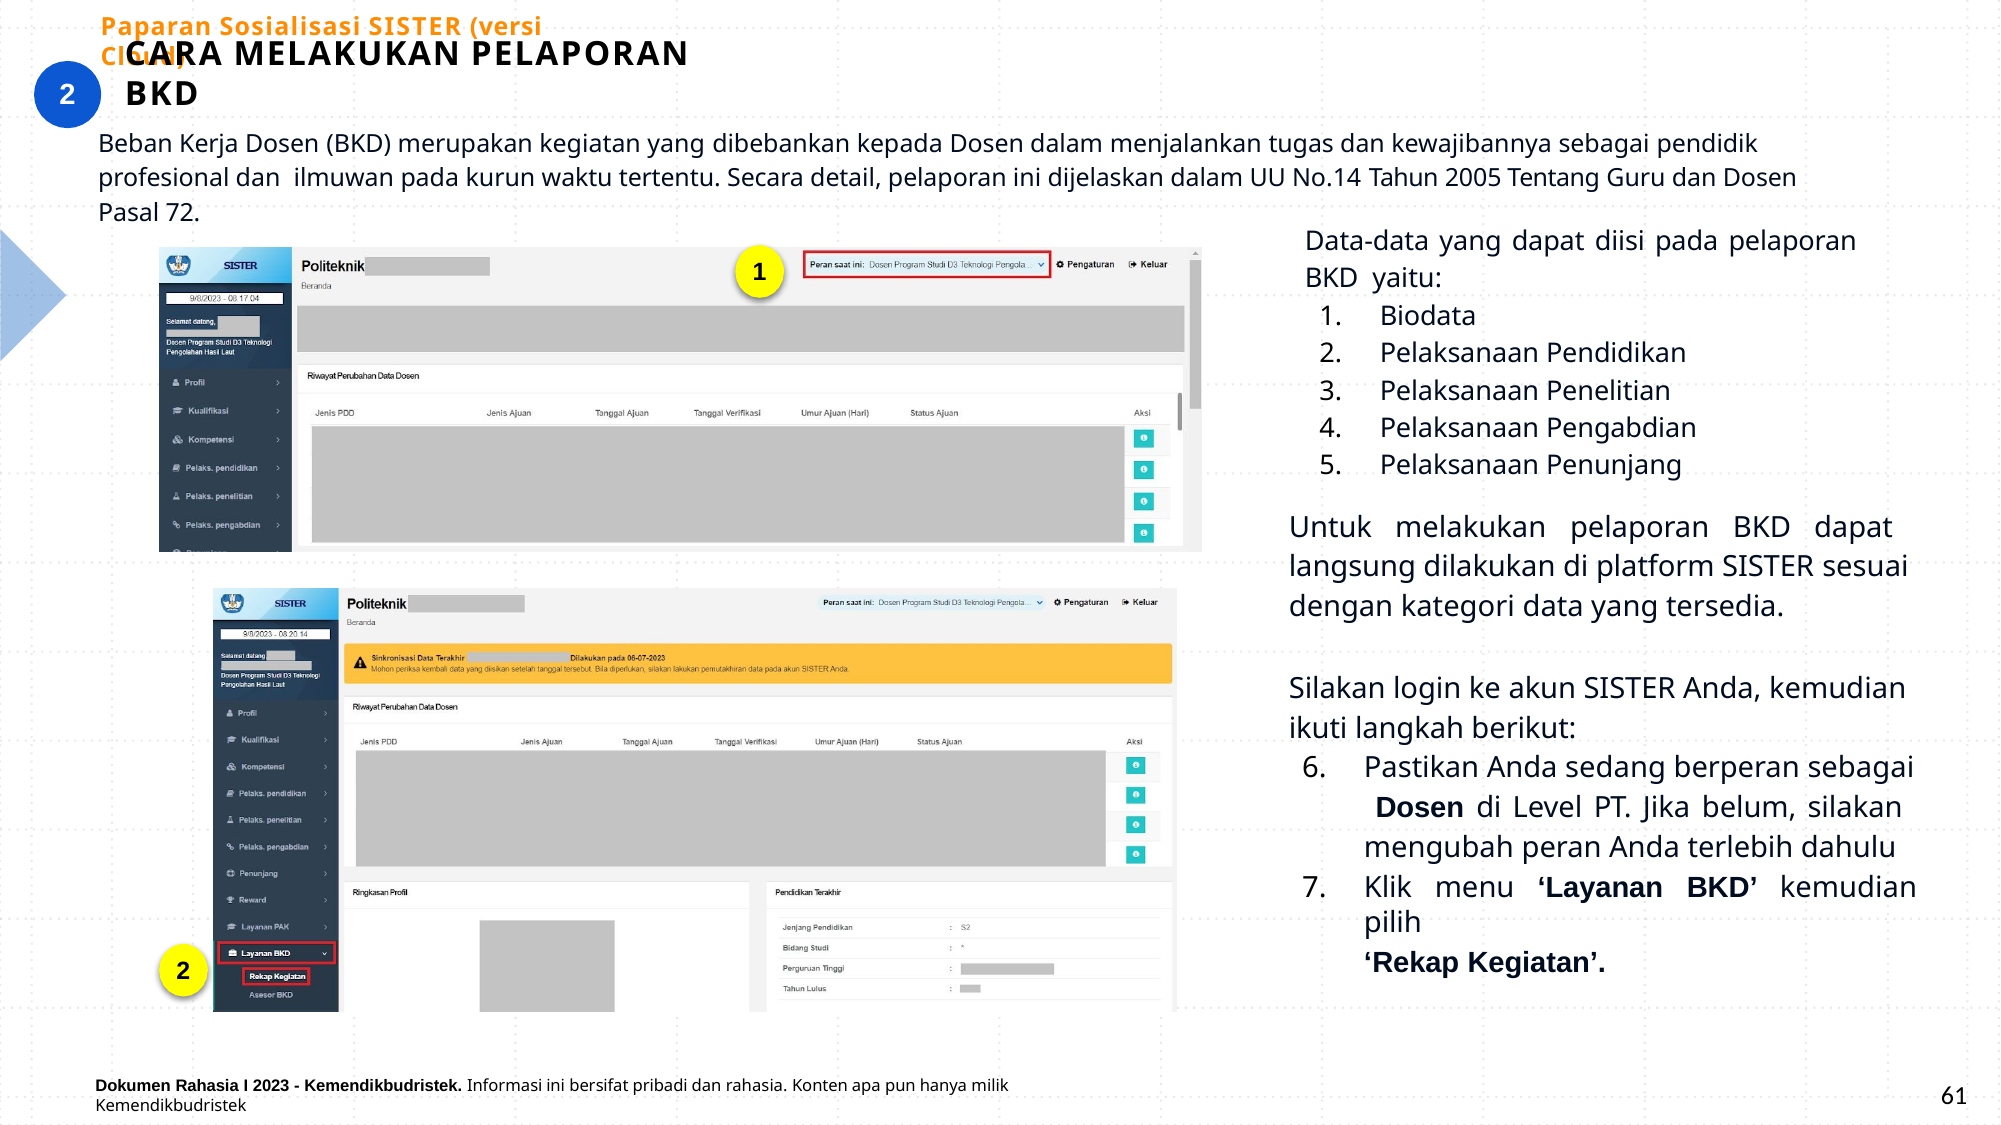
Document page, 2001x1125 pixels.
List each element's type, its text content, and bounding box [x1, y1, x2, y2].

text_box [158, 238, 1203, 553]
text_box Biodata Pelaksanaan Pendidikan Pelaksanaan Penelitian Pelaksanaan Pengabdian Pelaksanaan Penunjang Untuk melakukan pelaporan BKD dapat langsung dilakukan di platform SISTER sesuai dengan kategori data yang tersedia. Silakan login ke akun SISTER Anda, kemudian ikuti langkah berikut: Pastikan Anda sedang berperan sebagai Dosen di Level PT. Jika belum, silakan mengubah peran Anda terlebih dahulu Klik menu ‘Layanan BKD’ kemudian pilih ‘Rekap Kegiatan’. [1286, 291, 1918, 979]
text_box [149, 588, 1177, 1012]
text_box Paparan Sosialisasi SISTER (versi Cloud) [98, 8, 122, 71]
text_box [34, 60, 102, 129]
slide_number 61 [1934, 769, 1974, 1125]
text_box Beban Kerja Dosen (BKD) merupakan kegiatan yang dibebankan kepada Dosen dalam menjalankan tugas dan kewajibannya sebagai pendidik profesional dan ilmuwan pada kurun waktu tertentu. Secara detail, pelaporan ini dijelaskan dalam UU No.14 Tahun 2005 Tentang Guru dan Dosen Pasal 72. [96, 121, 1862, 226]
text_box Data-data yang dapat diisi pada pelaporan BKD yaitu: [1302, 216, 1902, 291]
title CARA MELAKUKAN PELAPORAN BKD [122, 0, 725, 112]
footer Dokumen Rahasia I 2023 - Kemendikbudristek. Informasi ini bersifat pribadi dan rahasia. Konten apa pun hanya milik Kemendikbudristek [93, 768, 1128, 1125]
text_box 2 [57, 73, 78, 111]
